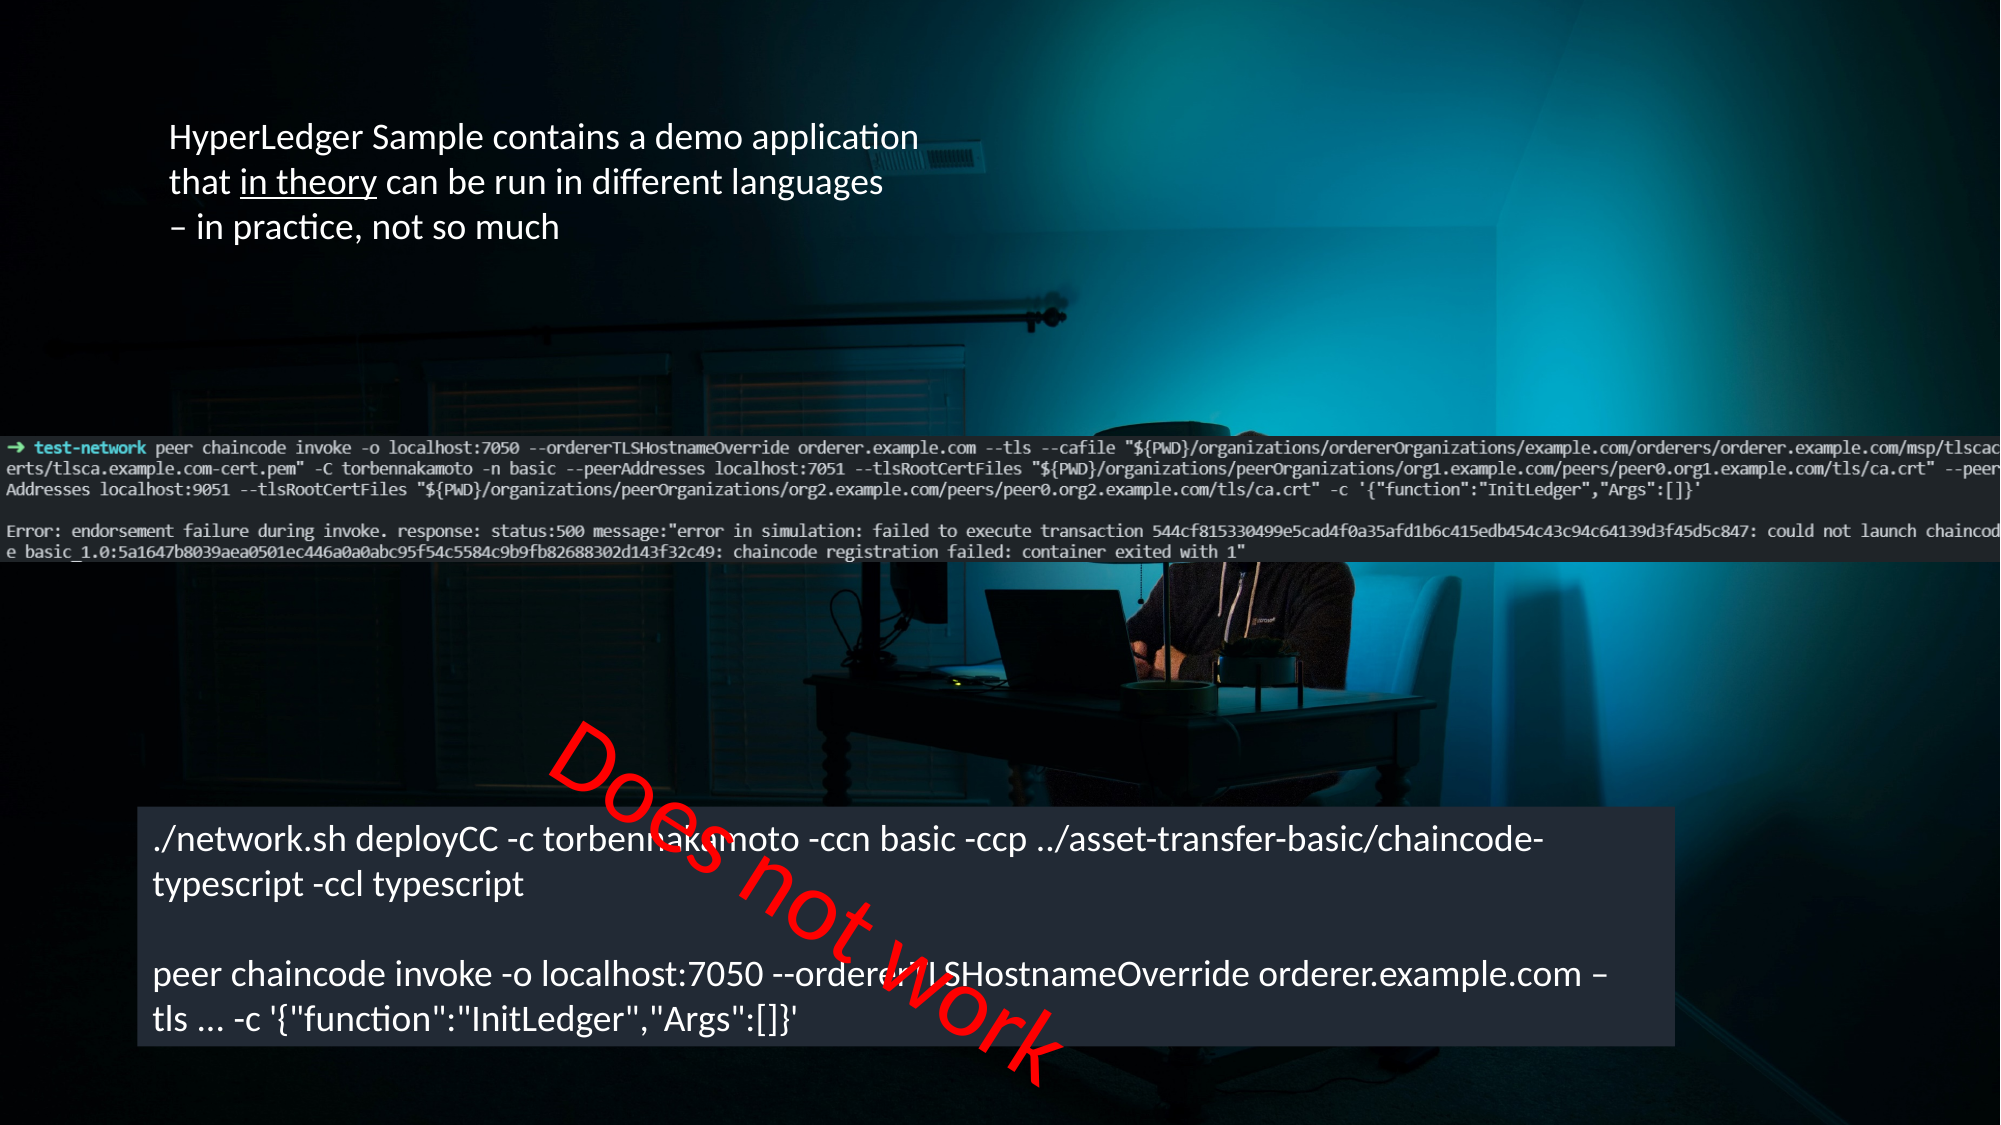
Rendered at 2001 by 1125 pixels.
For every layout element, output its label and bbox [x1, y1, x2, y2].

picture [0, 436, 2000, 562]
list [0, 0, 2000, 436]
list [0, 562, 2000, 1125]
